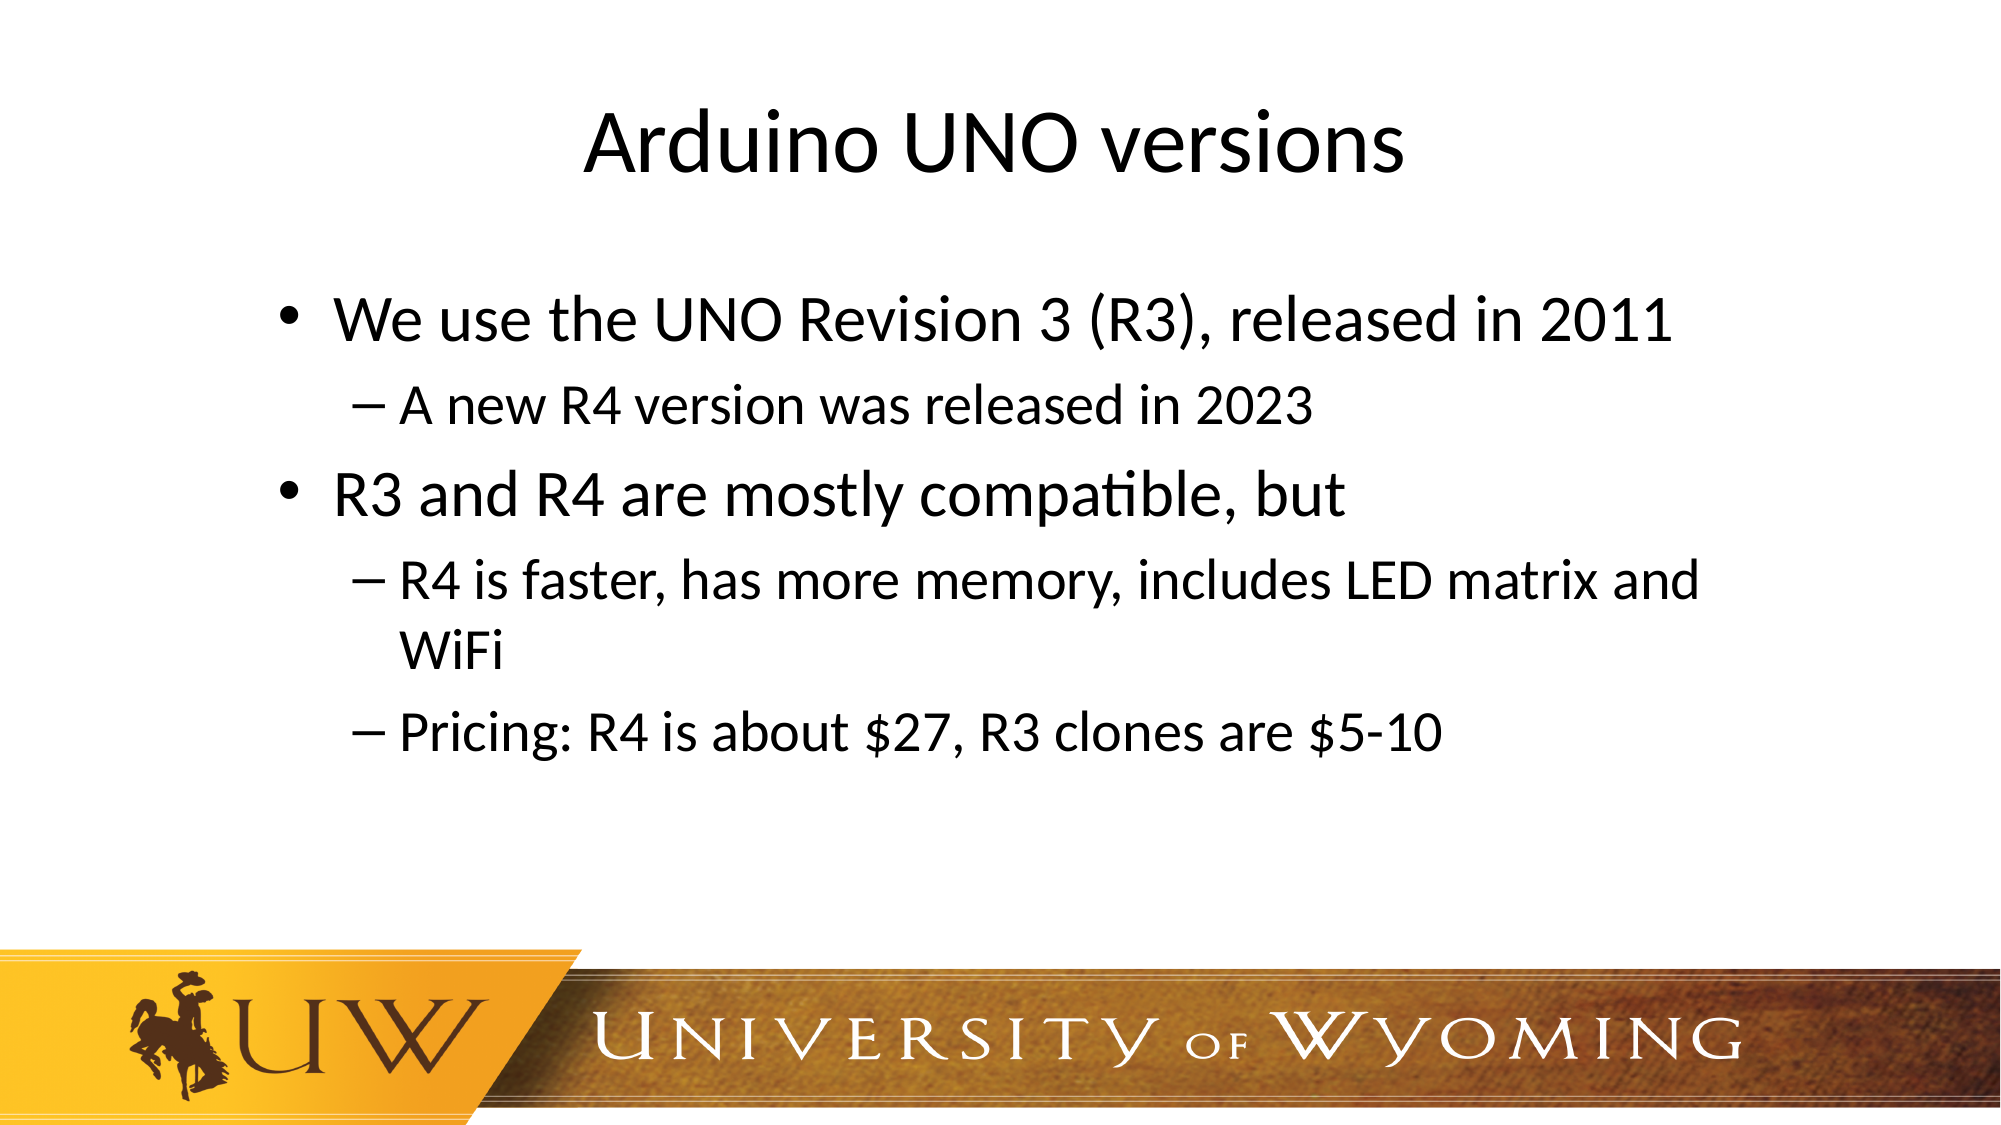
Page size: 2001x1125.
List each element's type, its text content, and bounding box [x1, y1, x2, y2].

picture [0, 929, 2001, 1125]
list We use the UNO Revision 3 (R3), released in 2011 A new R4 version was released in 2023 R3 and R4 are mostly compatible, but R4 is faster, has more memory, includes LED matrix and WiFi Pricing: R4 is about $27, R3 clones are $5-10 [262, 267, 1729, 1098]
title Arduino UNO versions [95, 4, 1896, 268]
